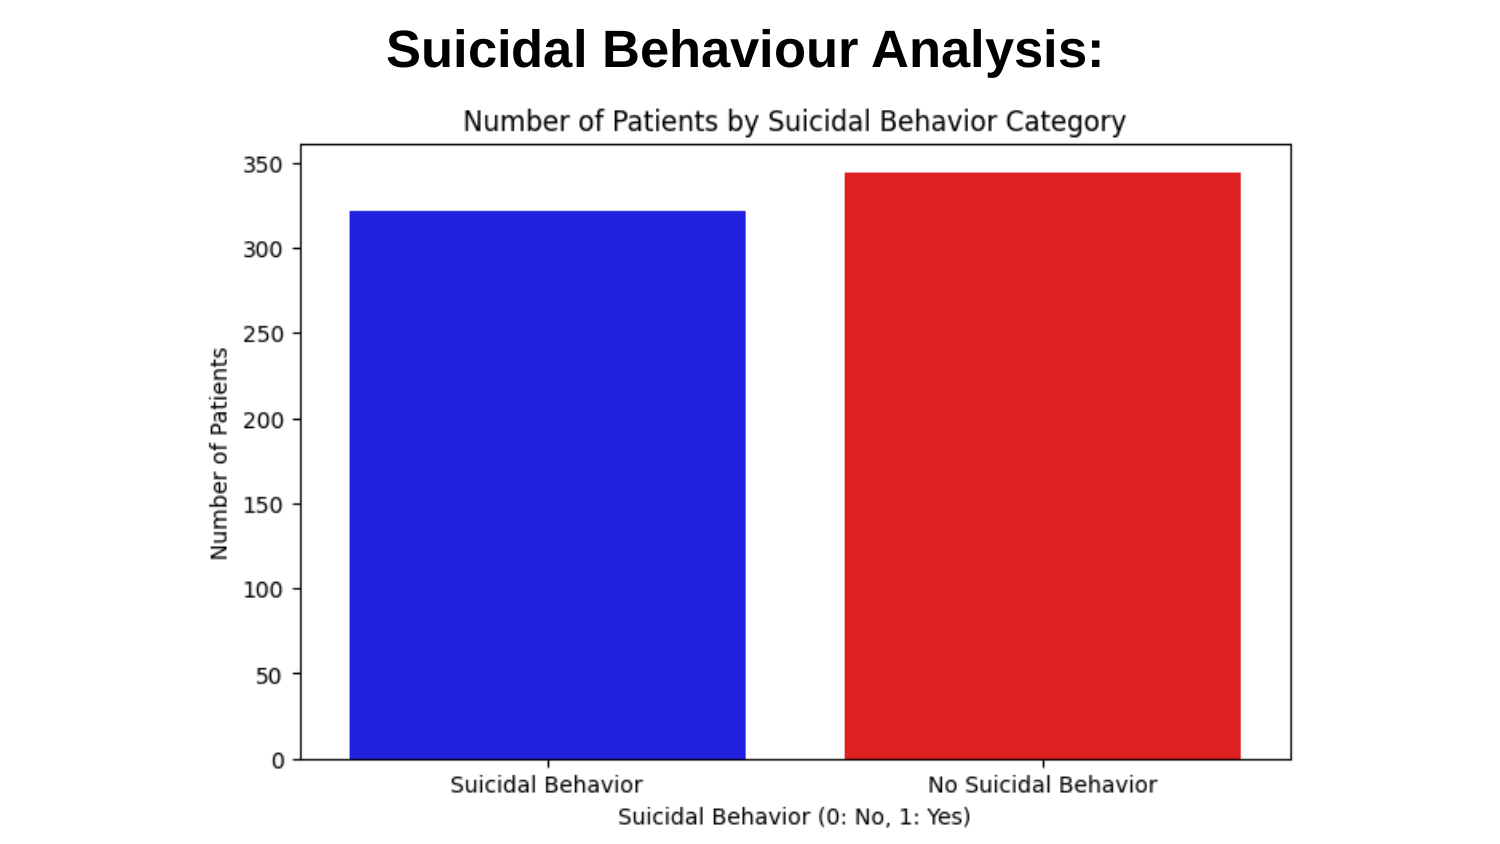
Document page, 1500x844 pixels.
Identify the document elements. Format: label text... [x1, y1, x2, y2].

title Suicidal Behaviour Analysis: [371, 0, 1129, 92]
picture [195, 93, 1305, 844]
